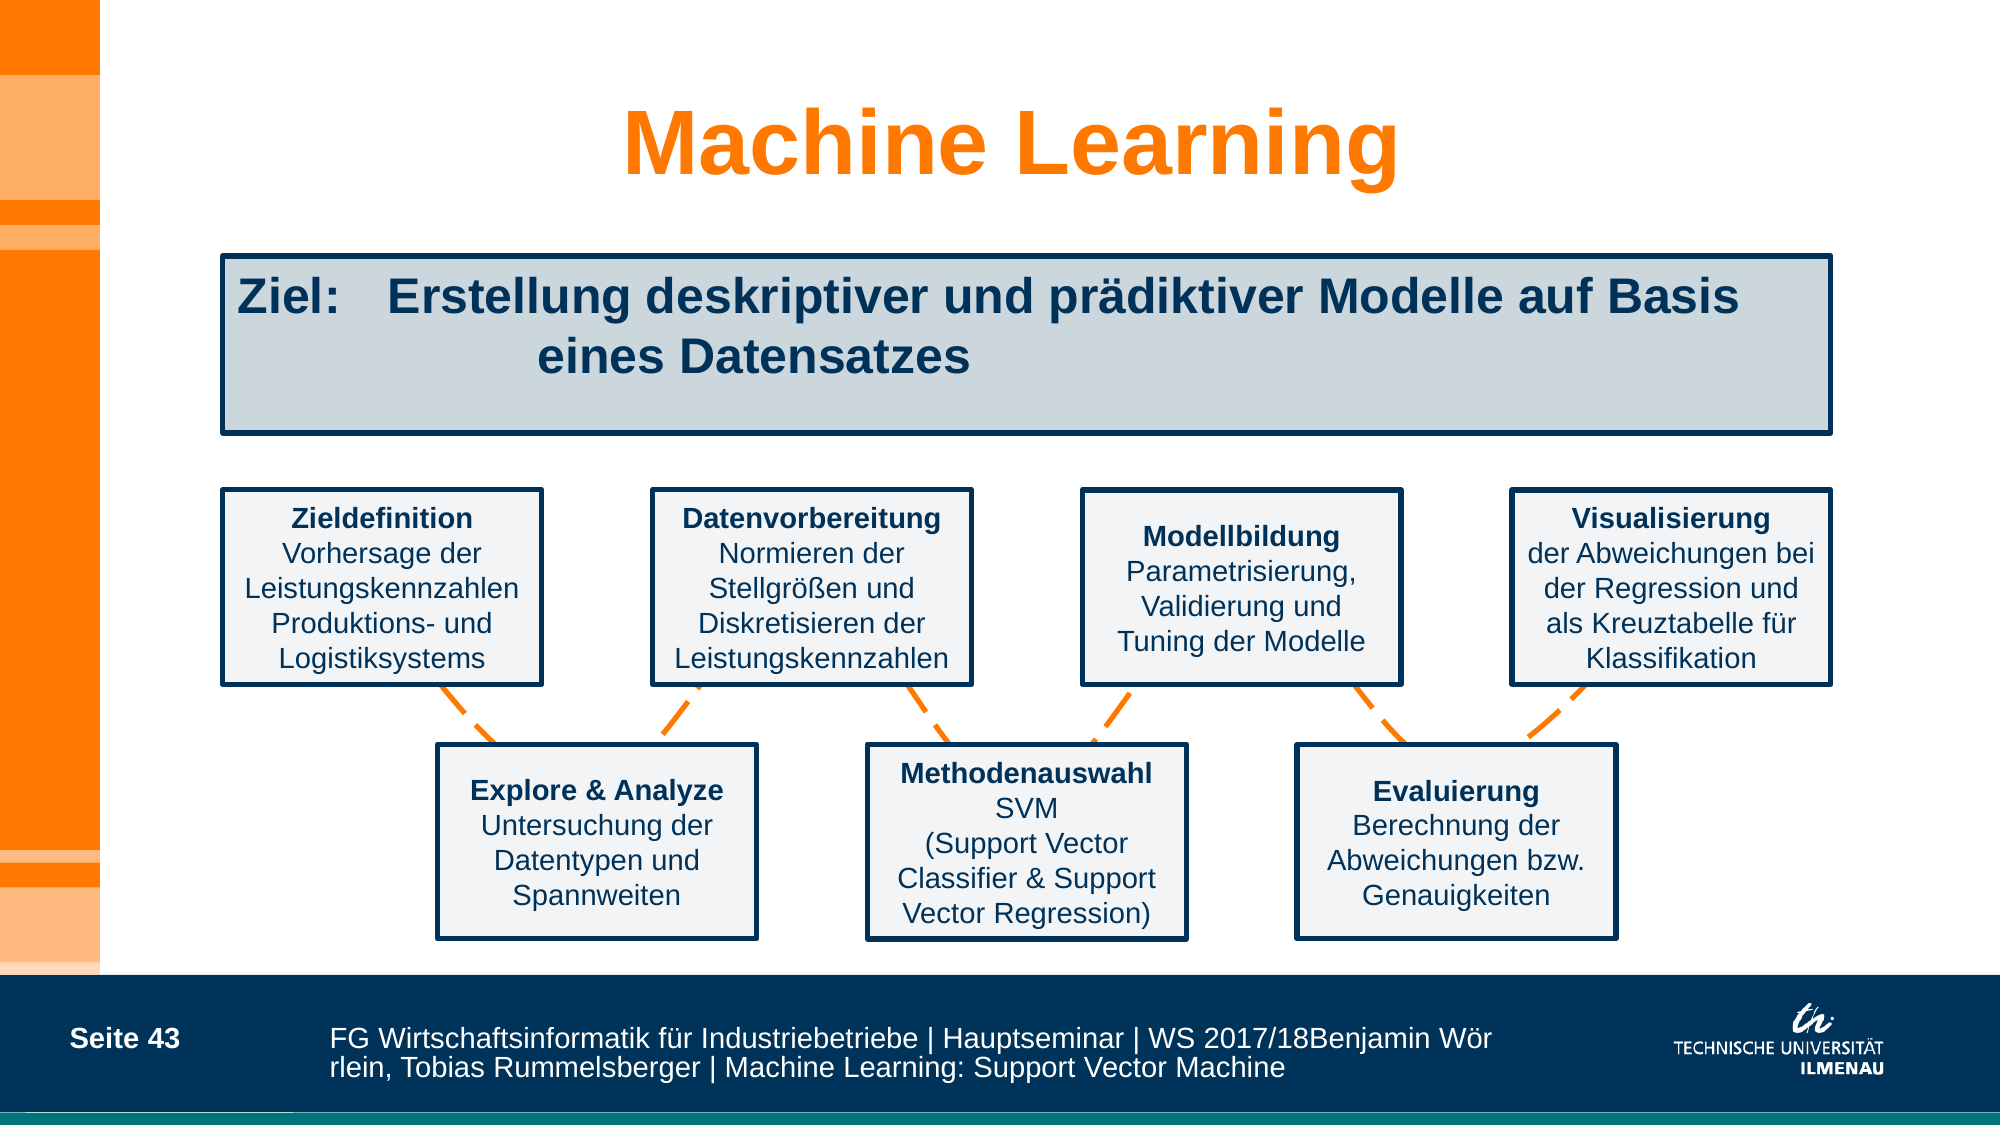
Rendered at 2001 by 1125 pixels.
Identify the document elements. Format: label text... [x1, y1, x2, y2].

text_box [447, 589, 695, 742]
text_box [913, 587, 1130, 742]
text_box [652, 489, 972, 685]
title Machine Learning [125, 20, 1899, 256]
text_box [1296, 743, 1617, 940]
picture [1673, 1003, 1884, 1075]
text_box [222, 489, 542, 685]
text_box [1360, 586, 1578, 742]
footer FG Wirtschaftsinformatik für Industriebetriebe | Hauptseminar | WS 2017/18 Benjamin Wörrlein, Tobias Rummelsberger | Machine Learning: Support Vector Machine [473, 1011, 1511, 1125]
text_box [1081, 489, 1402, 685]
slide_number Seite 43 [54, 1011, 473, 1125]
text_box Ziel: Erstellung deskriptiver und prädiktiver Modelle auf Basis eines Datensatzes [222, 255, 1831, 434]
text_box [437, 743, 757, 940]
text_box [1511, 489, 1832, 685]
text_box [867, 743, 1187, 940]
